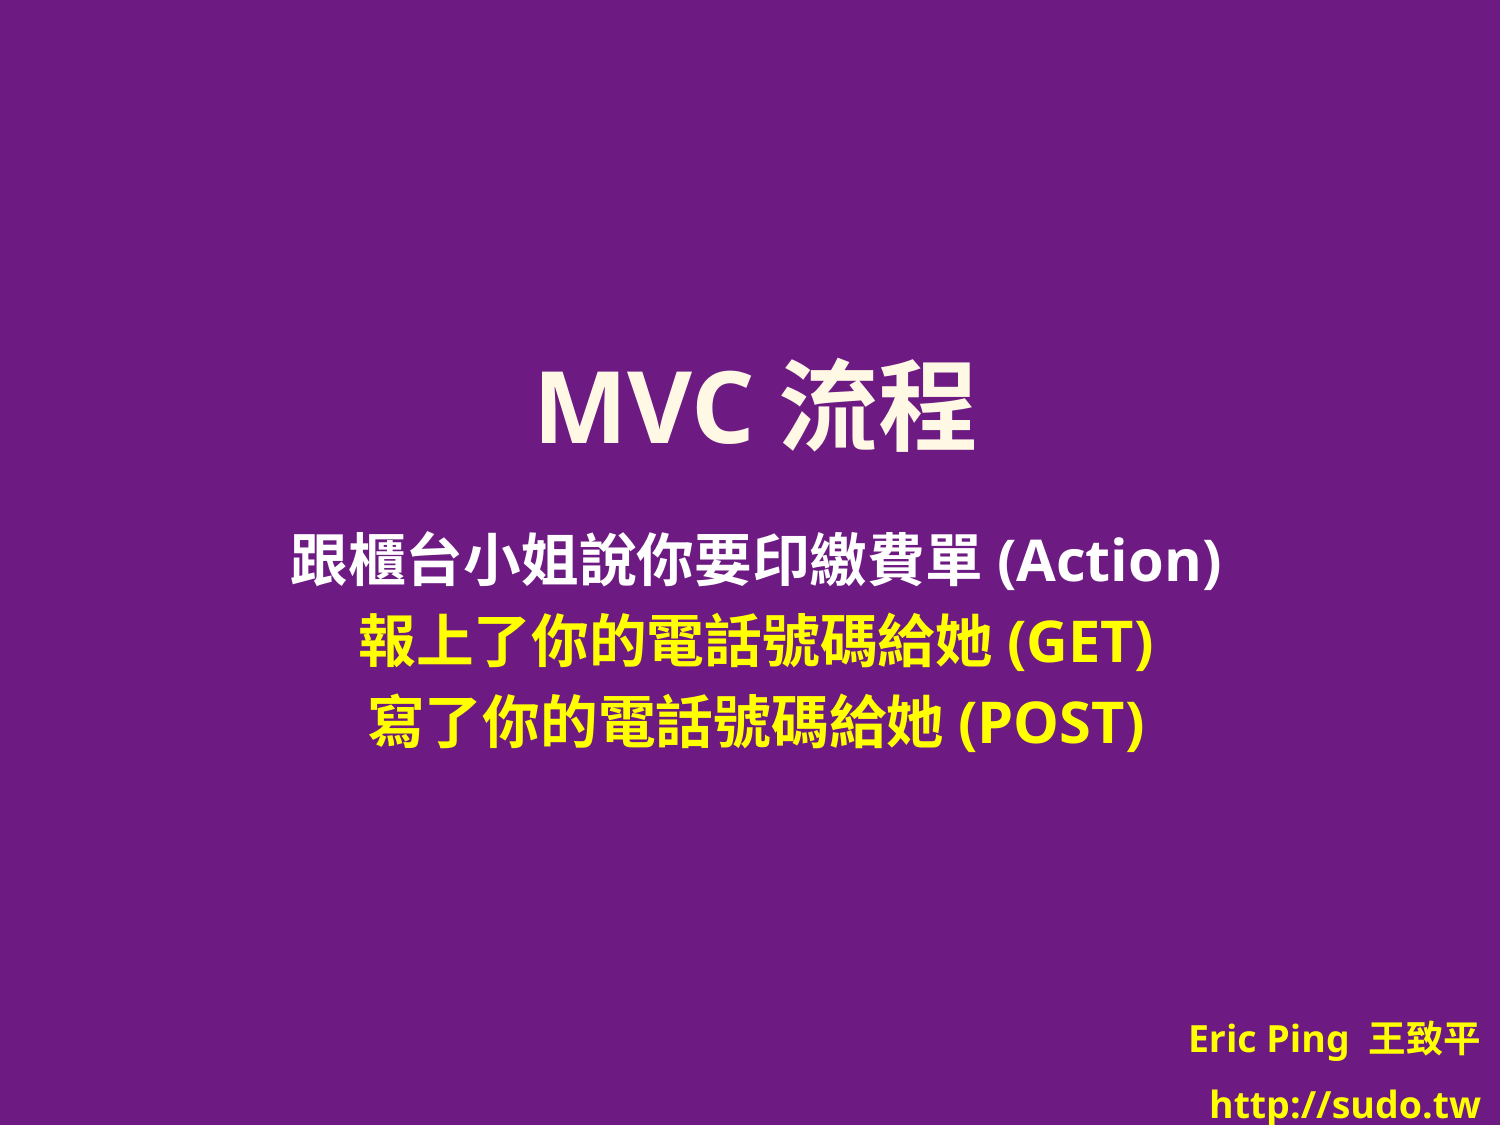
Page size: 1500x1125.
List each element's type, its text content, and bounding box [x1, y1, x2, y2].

title MVC流程 [118, 292, 1394, 515]
list 跟櫃台小姐說你要印繳費單(Action) 報上了你的電話號碼給她(GET) 寫了你的電話號碼給她(POST) [118, 515, 1394, 764]
